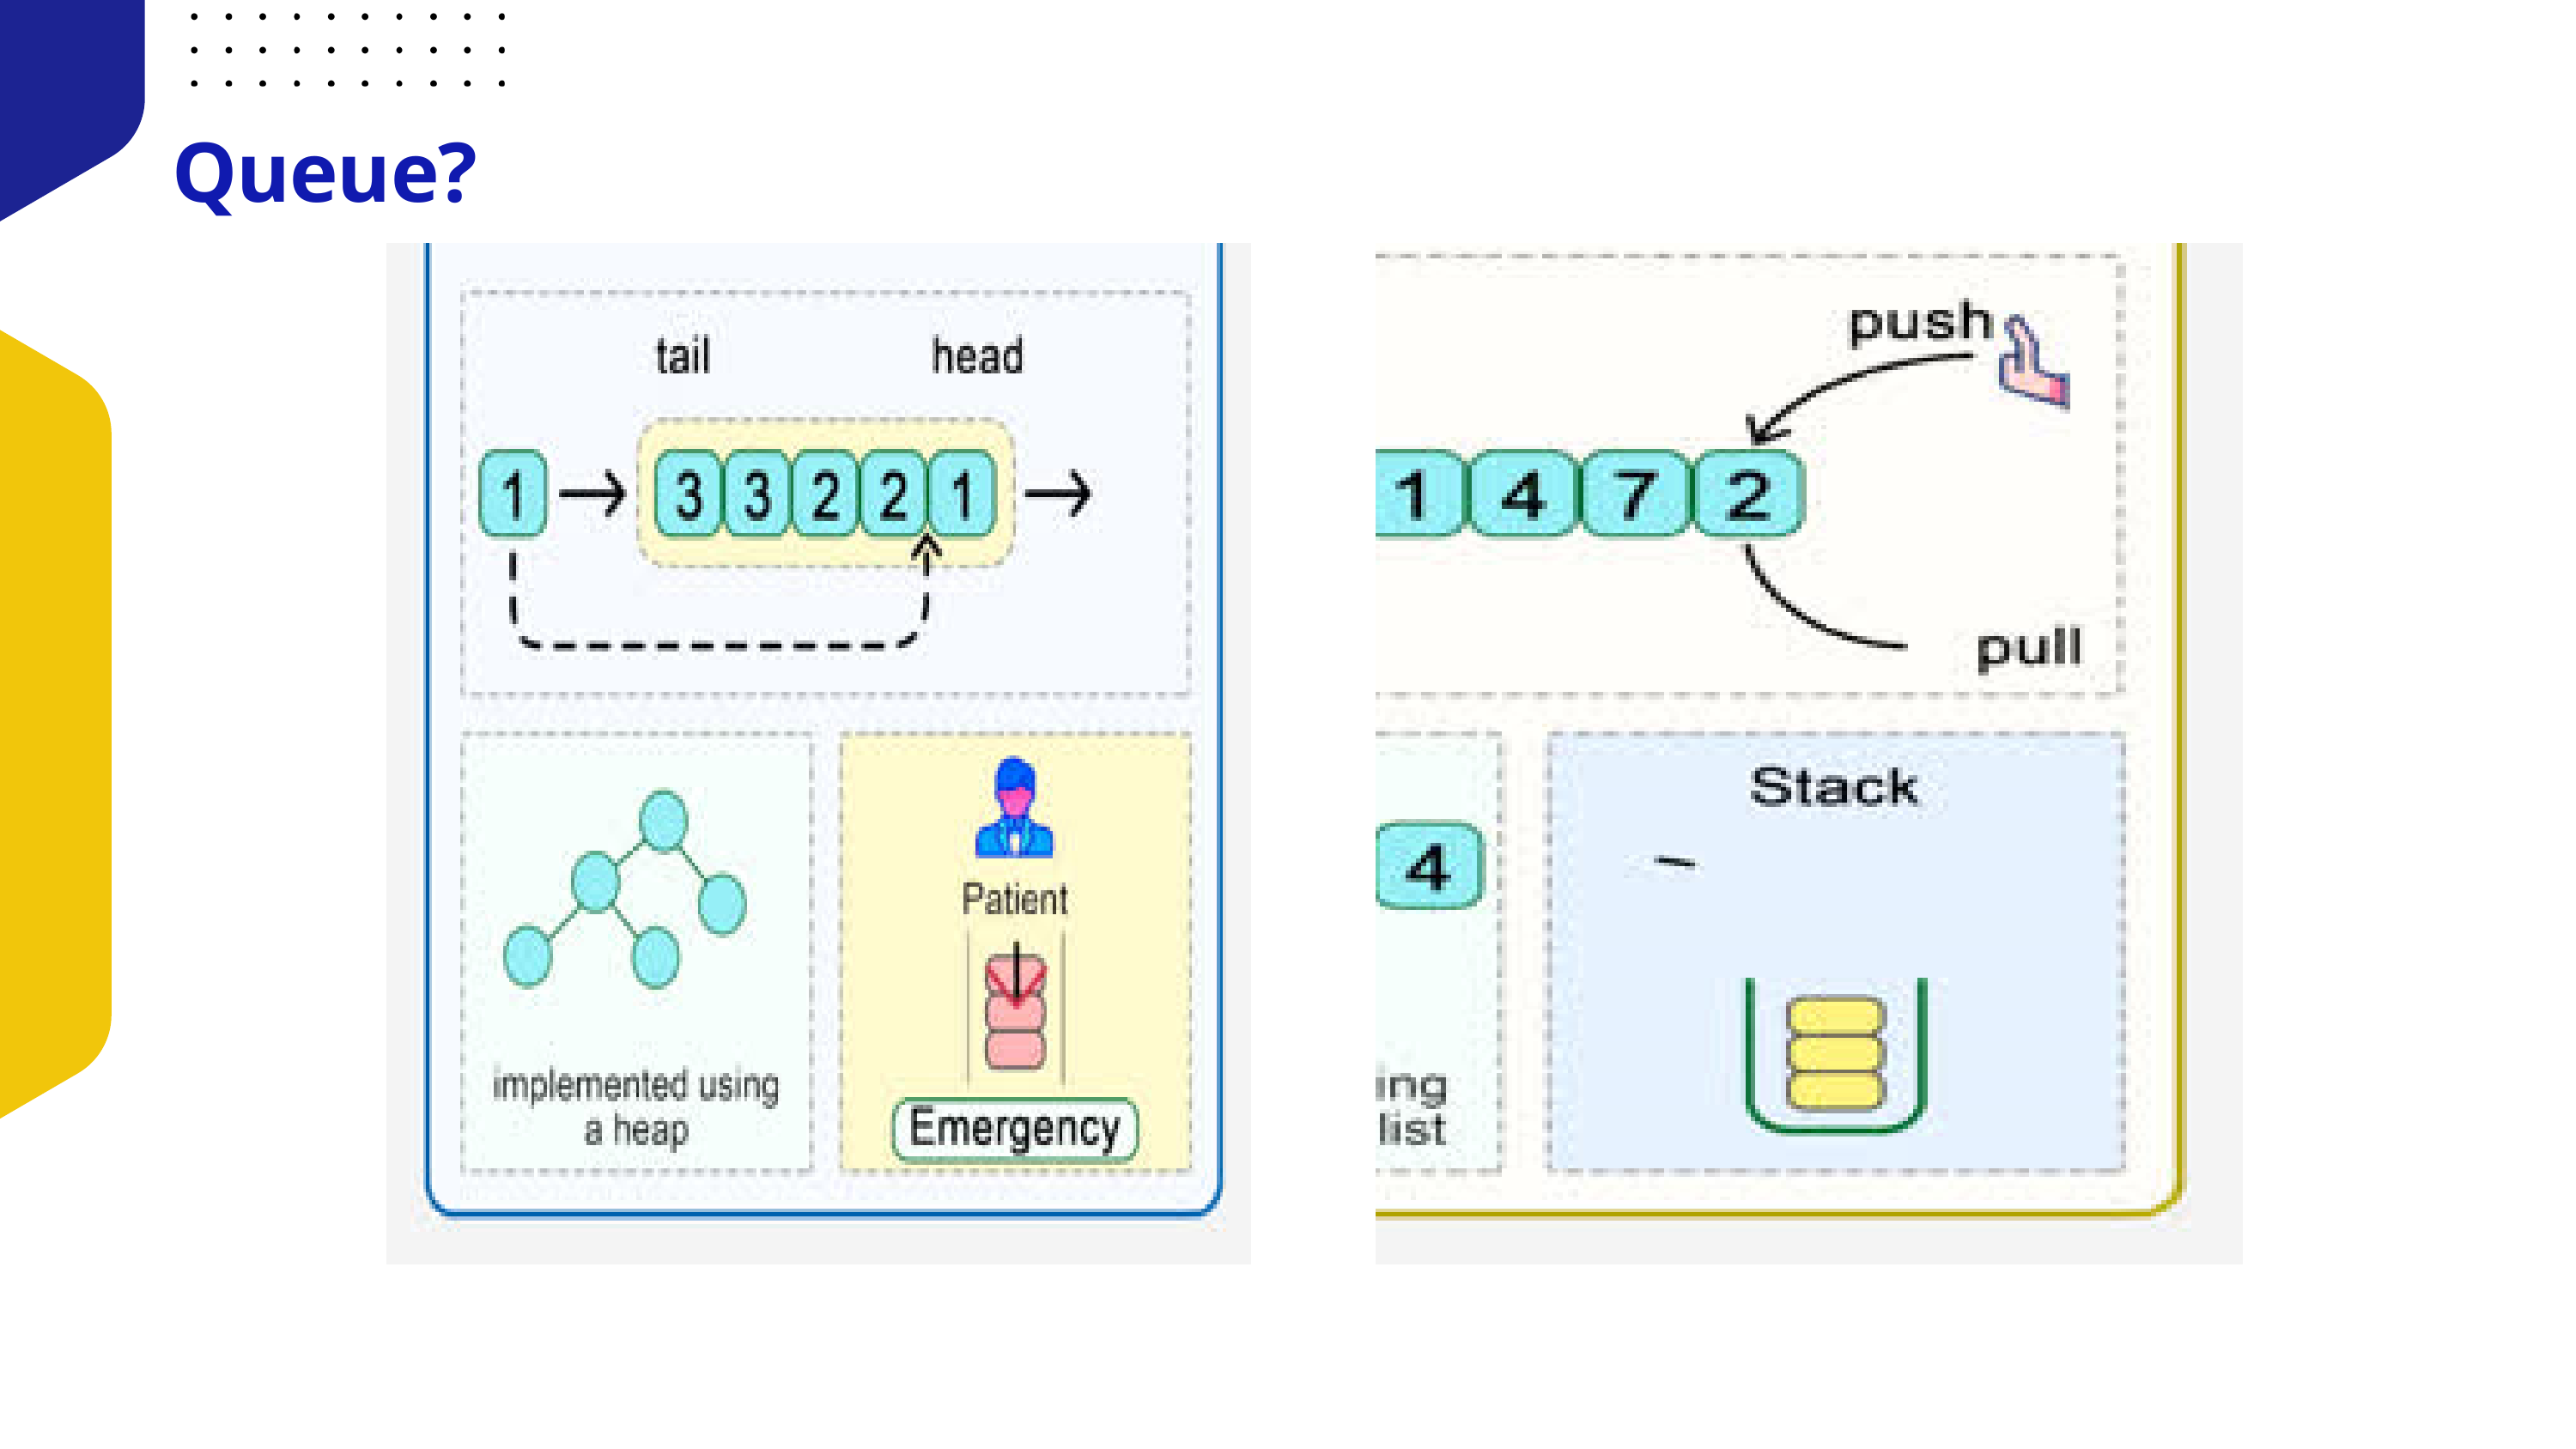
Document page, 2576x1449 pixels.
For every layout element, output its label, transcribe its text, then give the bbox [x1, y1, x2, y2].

text_box Queue? [149, 103, 629, 219]
text_box [191, 0, 505, 87]
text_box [0, 64, 112, 1384]
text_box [1375, 242, 2244, 1265]
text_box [386, 242, 1252, 1265]
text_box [0, 0, 145, 361]
